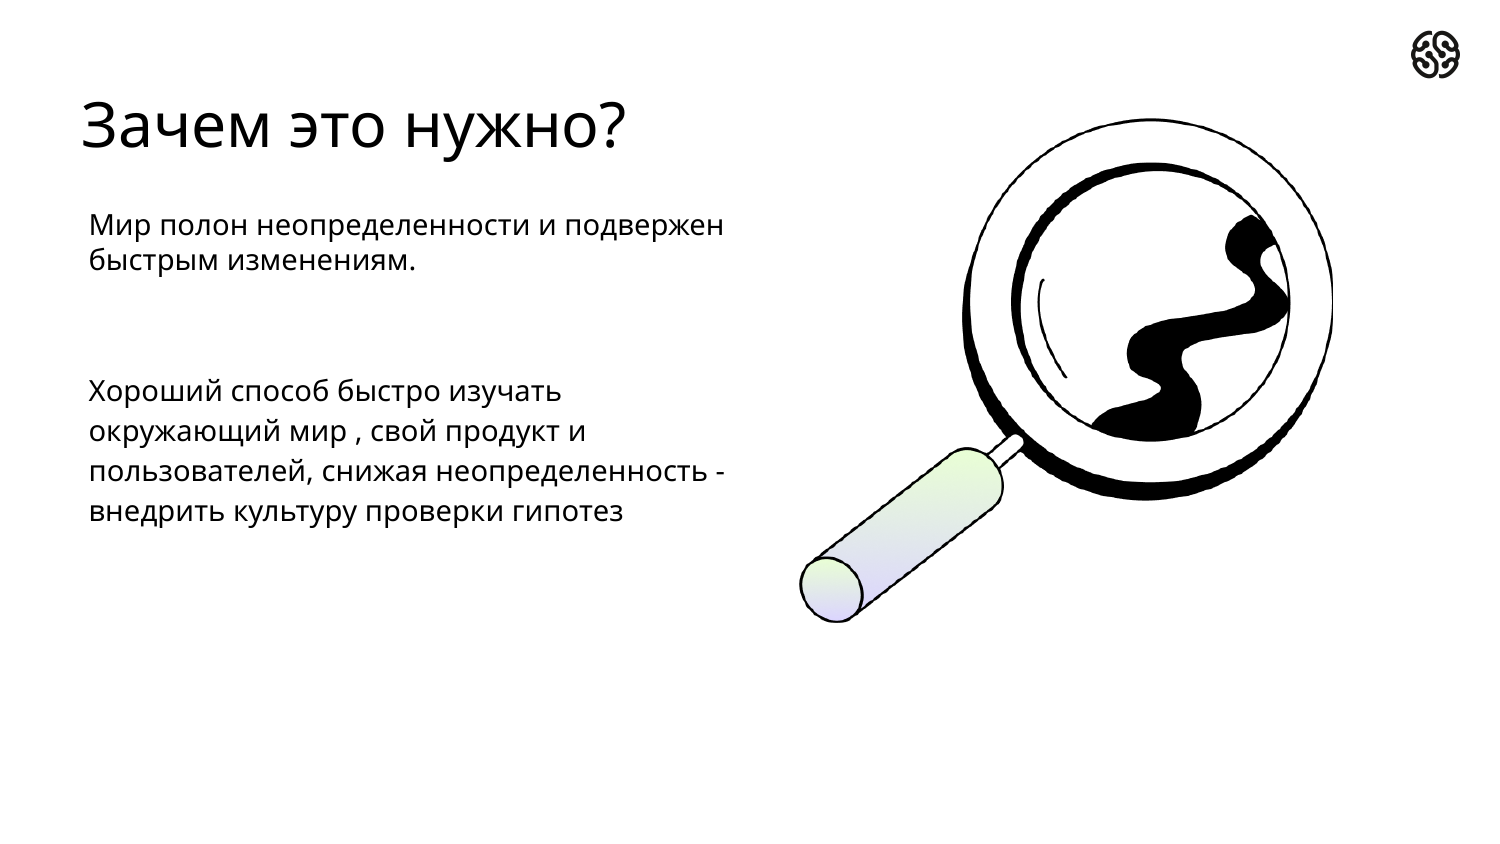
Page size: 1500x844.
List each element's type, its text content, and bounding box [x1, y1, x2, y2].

title Зачем это нужно? [81, 92, 1405, 234]
subtitle Мир полон неопределенности и подвержен быстрым изменениям. Хороший способ быстро изучать окружающий мир , свой продукт и пользователей, снижая неопределенность - внедрить культуру проверки гипотез [88, 234, 763, 739]
picture [798, 117, 1334, 624]
picture [1411, 30, 1460, 79]
